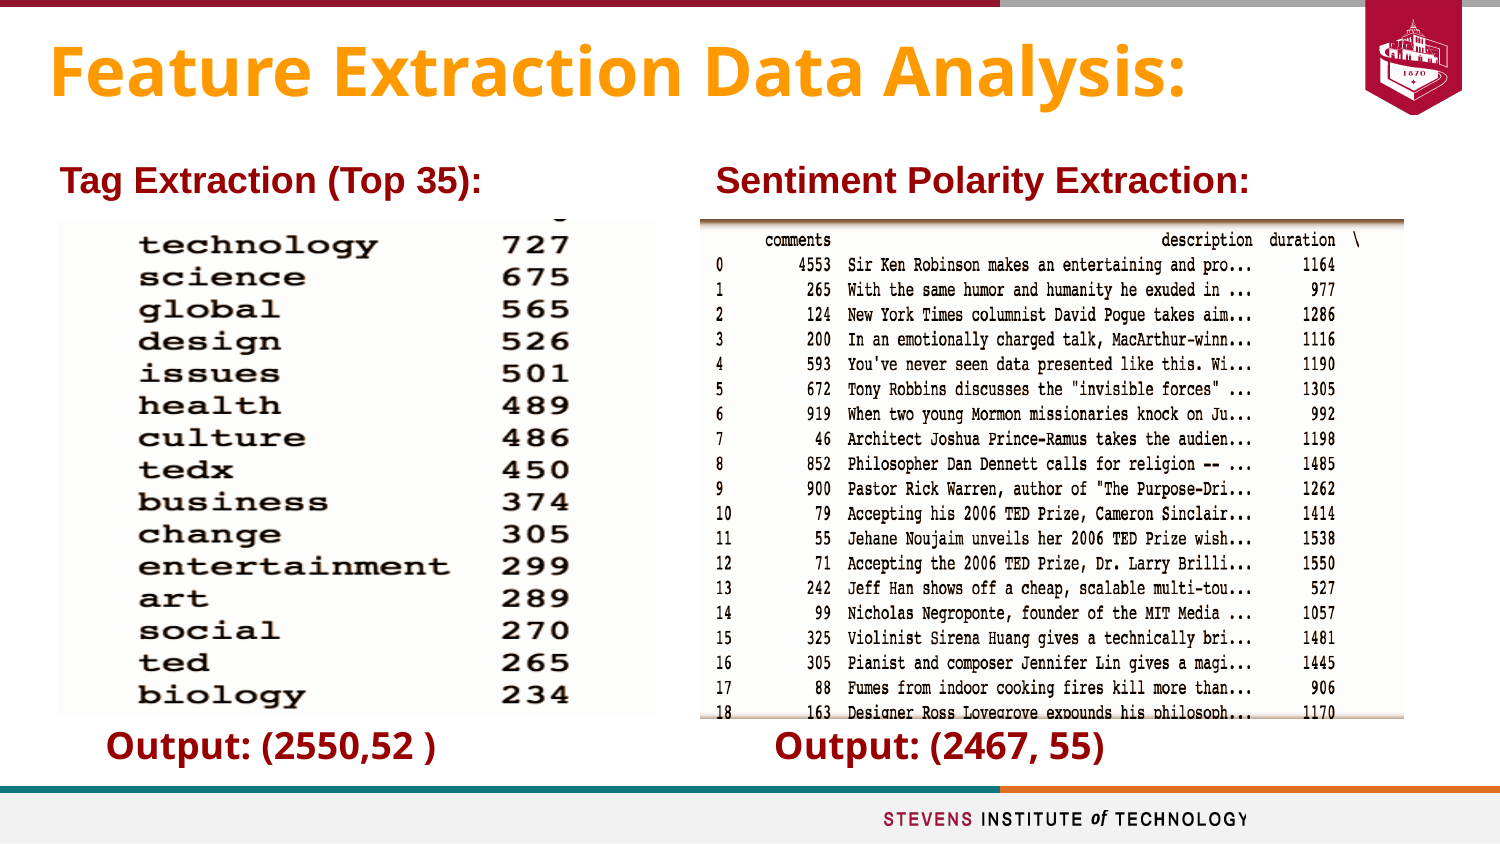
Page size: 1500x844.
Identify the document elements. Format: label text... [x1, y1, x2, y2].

text_box Output: (2467, 55) [758, 707, 1416, 774]
picture [700, 219, 1405, 721]
text_box Sentiment Polarity Extraction: [700, 140, 1357, 218]
picture [884, 810, 1246, 826]
picture [57, 219, 655, 714]
title Feature Extraction Data Analysis: [37, 12, 1399, 112]
picture [1365, 0, 1462, 115]
text_box Tag Extraction (Top 35): [44, 140, 700, 220]
text_box Output: (2550,52 ) [80, 722, 604, 774]
